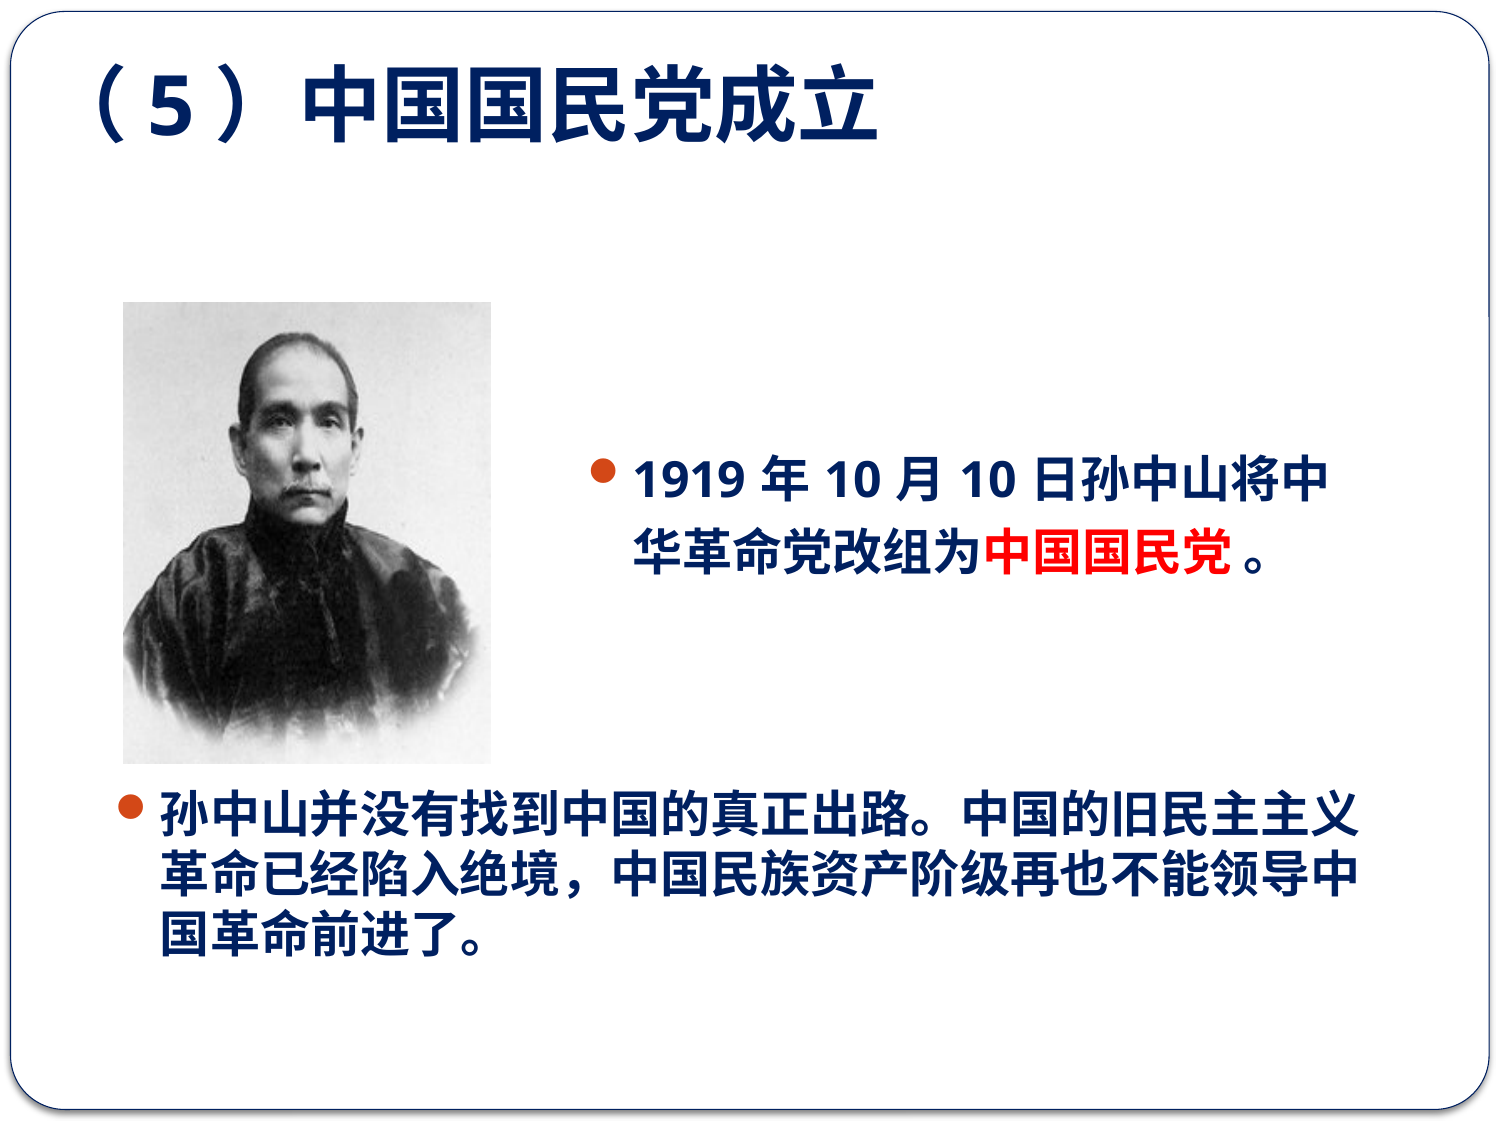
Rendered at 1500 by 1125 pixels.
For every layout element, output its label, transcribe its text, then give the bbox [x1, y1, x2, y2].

text_box 孙中山并没有找到中国的真正出路。中国的旧民主主义革命已经陷入绝境，中国民族资产阶级再也不能领导中国革命前进了。 [100, 775, 1424, 976]
text_box （5）中国国民党成立 [29, 42, 1365, 161]
list 1919年10月10日孙中山将中华革命党改组为中国国民党 。 [572, 432, 1377, 634]
picture [123, 302, 491, 764]
